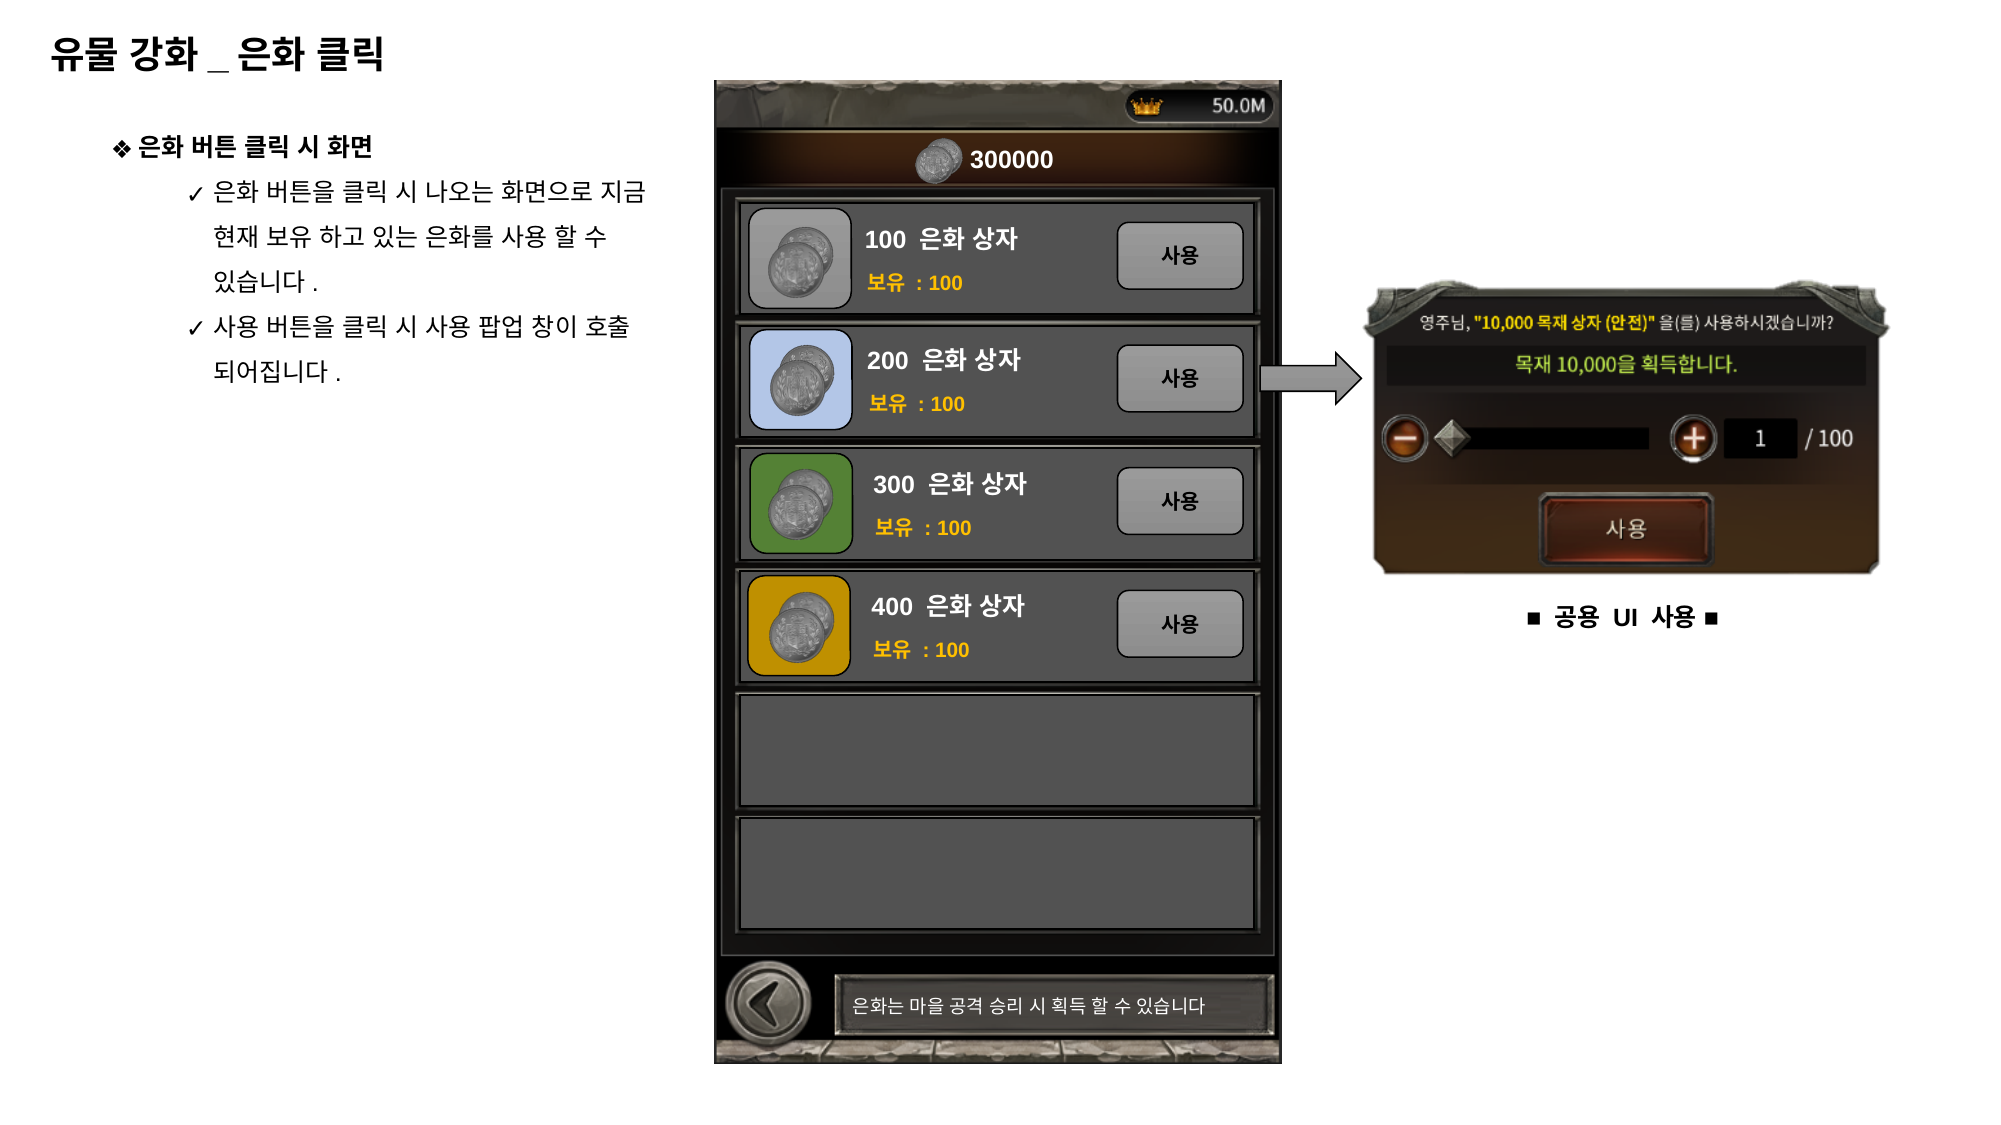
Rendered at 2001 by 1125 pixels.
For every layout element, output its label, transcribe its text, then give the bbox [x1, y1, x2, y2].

text_box 은화 버튼 클릭 시 화면 은화 버튼을 클릭 시 나오는 화면으로 지금 현재 보유 하고 있는 은화를 사용 할 수 있습니다. 사용 버튼을 클릭 시 사용 팝업 창이 호출 되어집니다. [95, 109, 673, 443]
text_box 유물 강화_은화 클릭 [35, 23, 412, 84]
picture [714, 80, 1282, 1064]
text_box [1286, 352, 1350, 405]
picture [1355, 271, 1902, 605]
text_box ■ 공용 UI 사용 ■ [1511, 613, 1764, 640]
